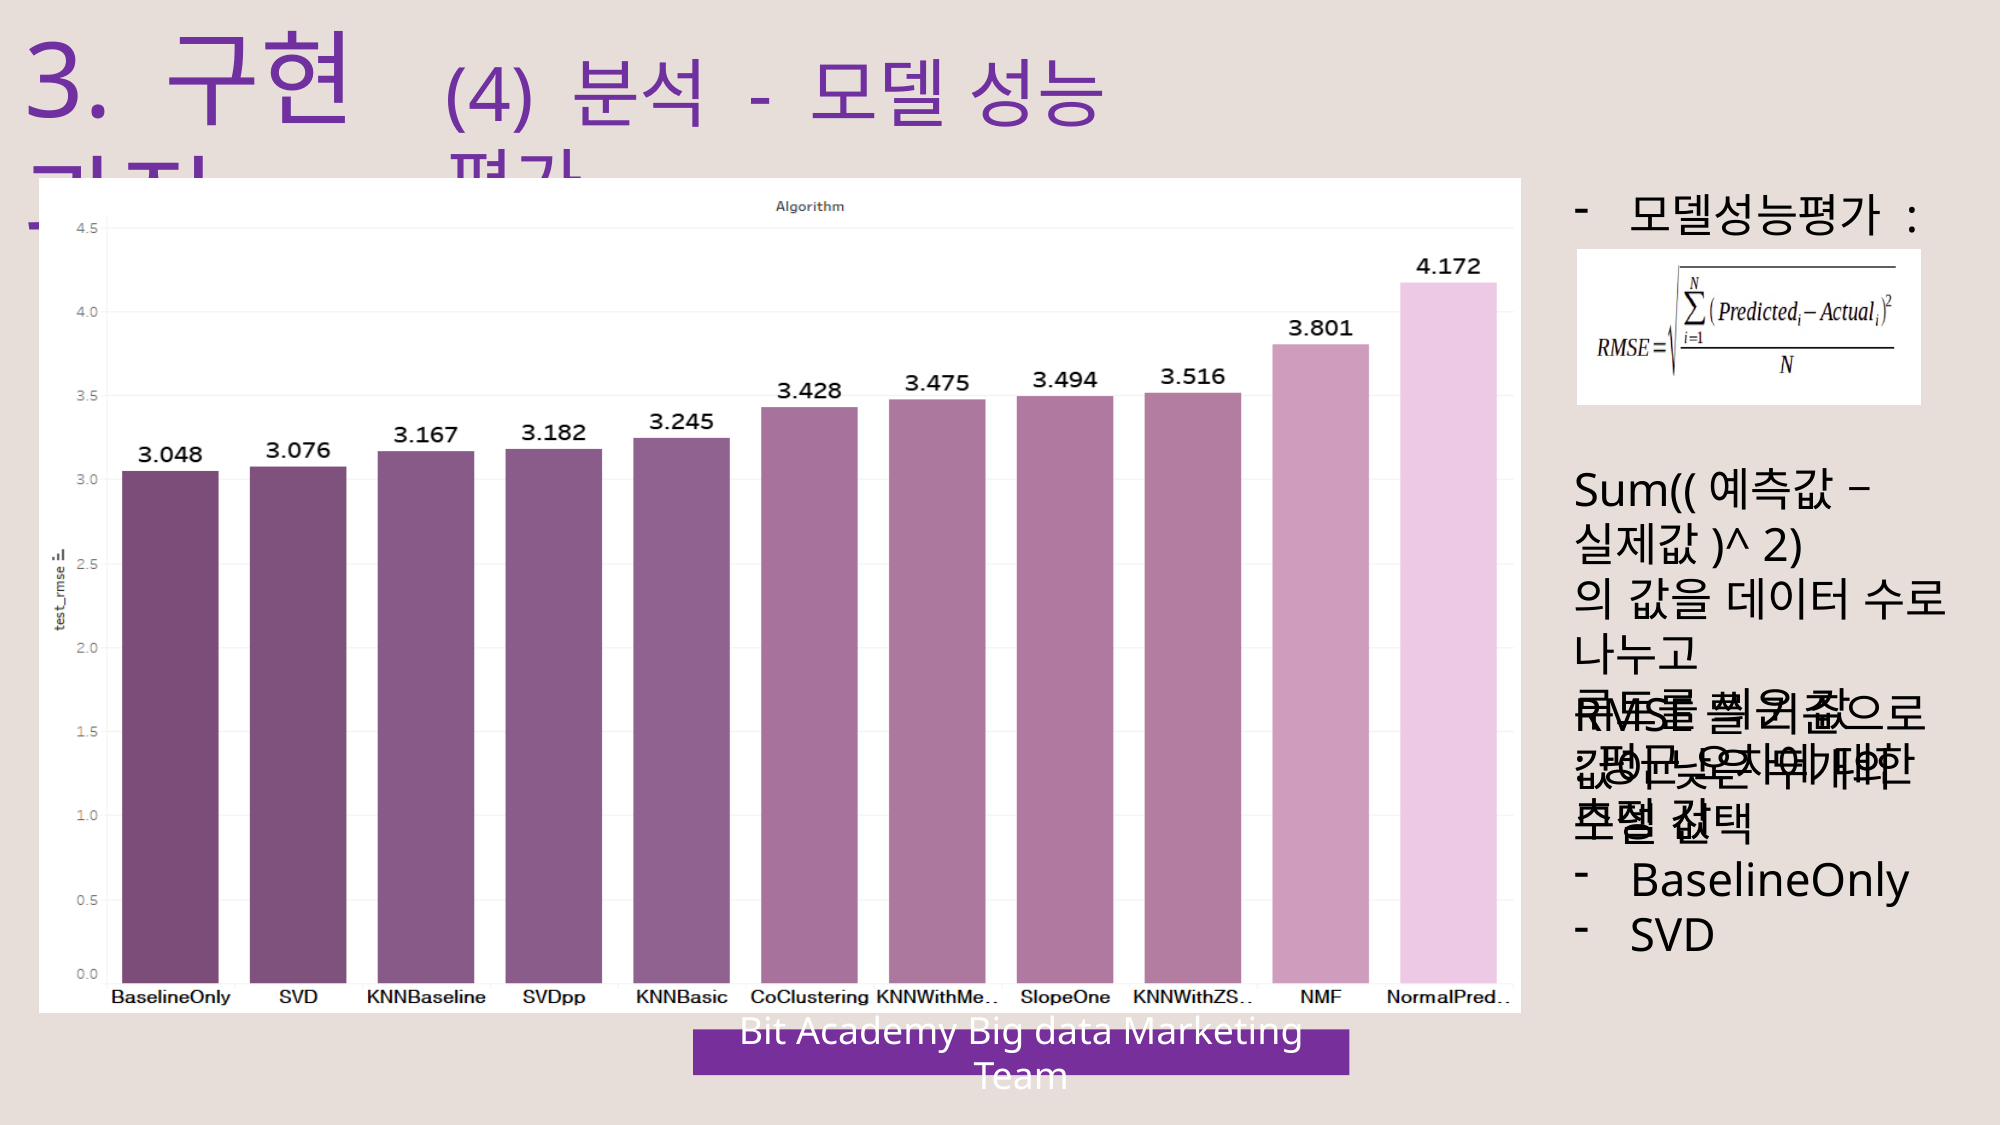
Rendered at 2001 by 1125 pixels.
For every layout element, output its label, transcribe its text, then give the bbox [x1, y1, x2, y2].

text_box 모델성능평가 : RMSE Sum((예측값 – 실제값)^ 2) 의 값을 데이터 수로 나누고 루트를 씌운 값 :평균 오차에 대한 추정 값 [1559, 178, 2000, 678]
text_box 3. 구현 과정 [9, 5, 499, 271]
picture [1577, 249, 1921, 405]
text_box Bit Academy Big data Marketing Team [692, 1028, 1351, 1076]
text_box RMSE를 기준으로 값이 낮은 두개의 모델 선택 BaselineOnly SVD [1559, 678, 2000, 968]
text_box (4) 분석 - 모델 성능 평가 [430, 39, 1200, 178]
picture [39, 178, 1521, 1013]
